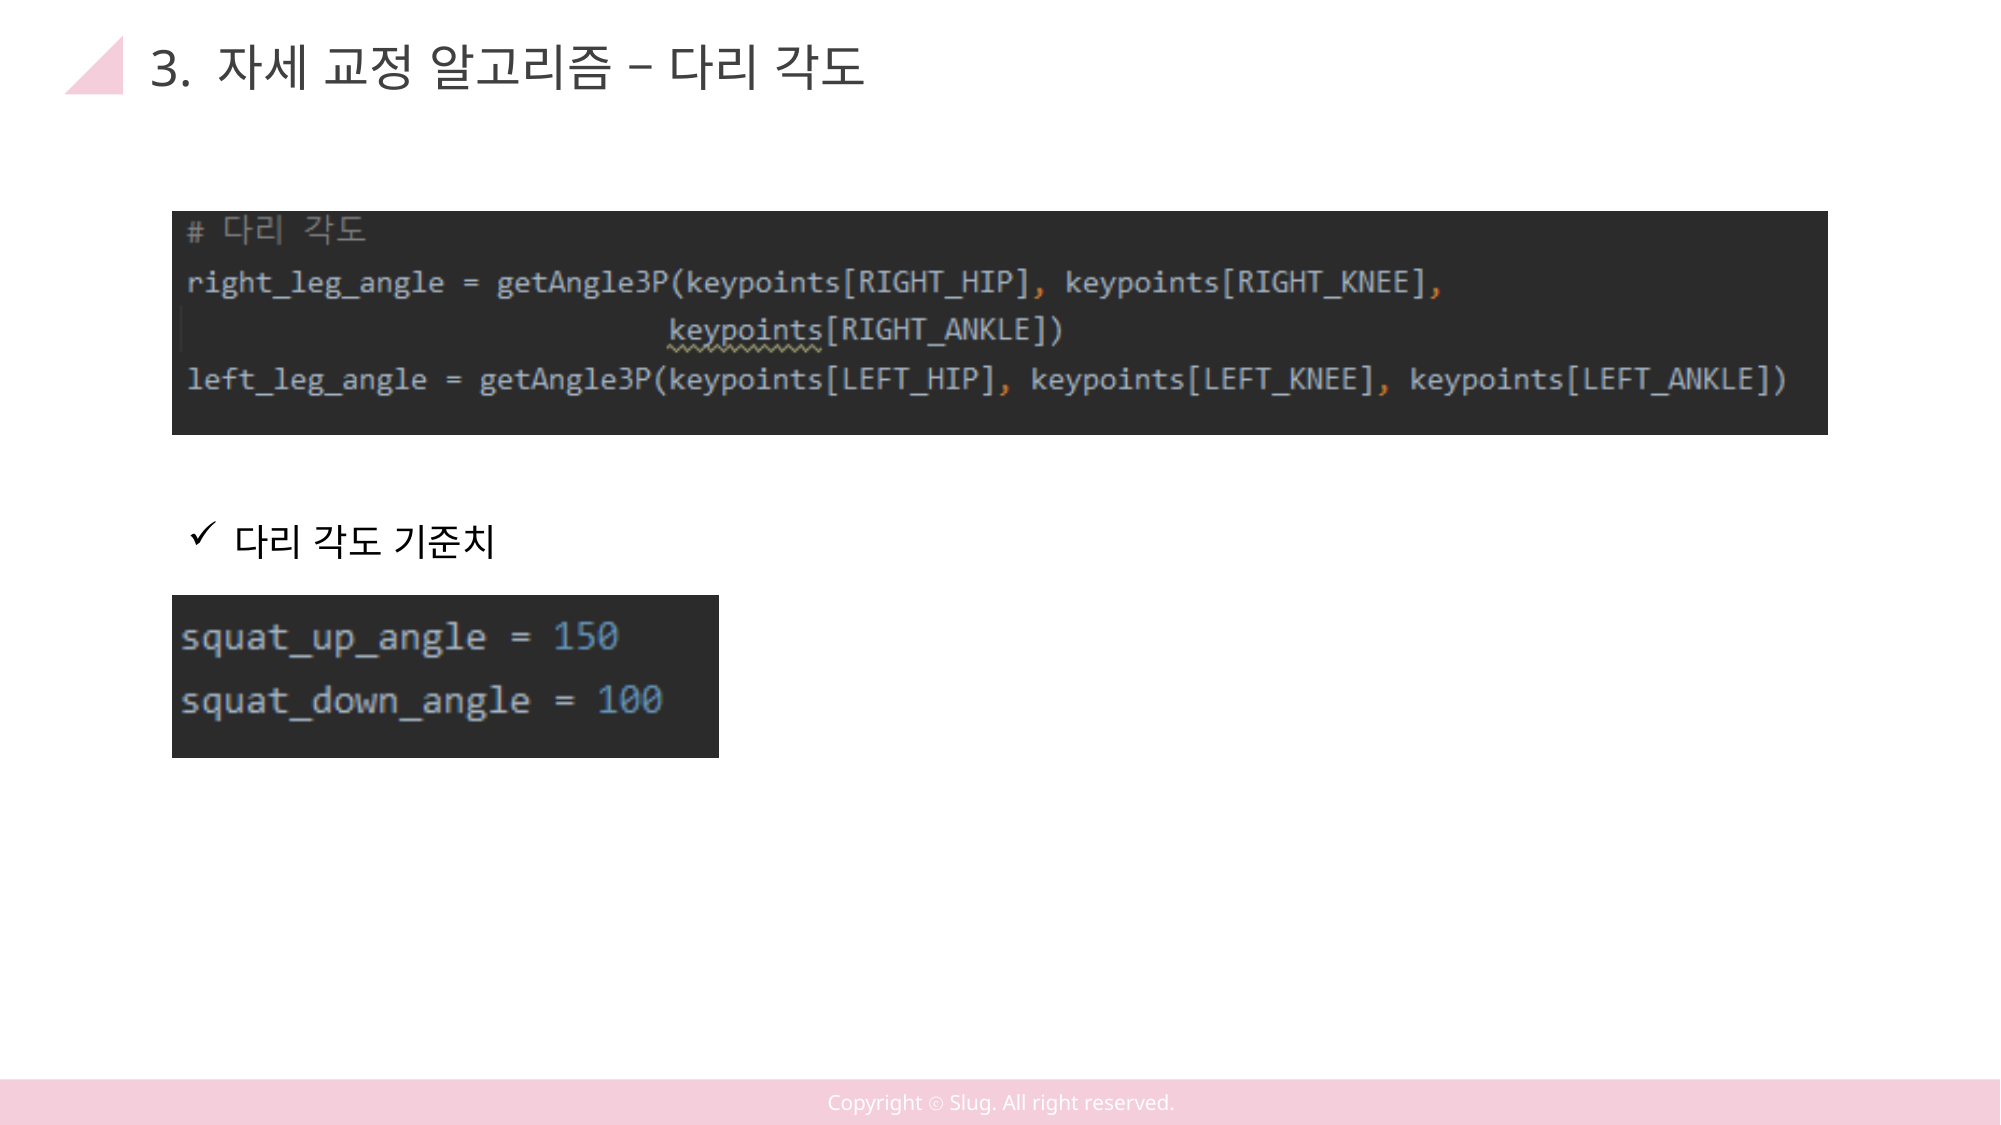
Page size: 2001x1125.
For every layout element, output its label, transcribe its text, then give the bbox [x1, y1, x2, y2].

picture [172, 211, 1828, 435]
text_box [0, 1079, 2000, 1125]
picture [172, 595, 719, 758]
text_box 다리 각도 기준치 [172, 511, 575, 572]
text_box 3. 자세 교정 알고리즘 – 다리 각도 [135, 28, 1394, 104]
text_box [61, 33, 124, 96]
